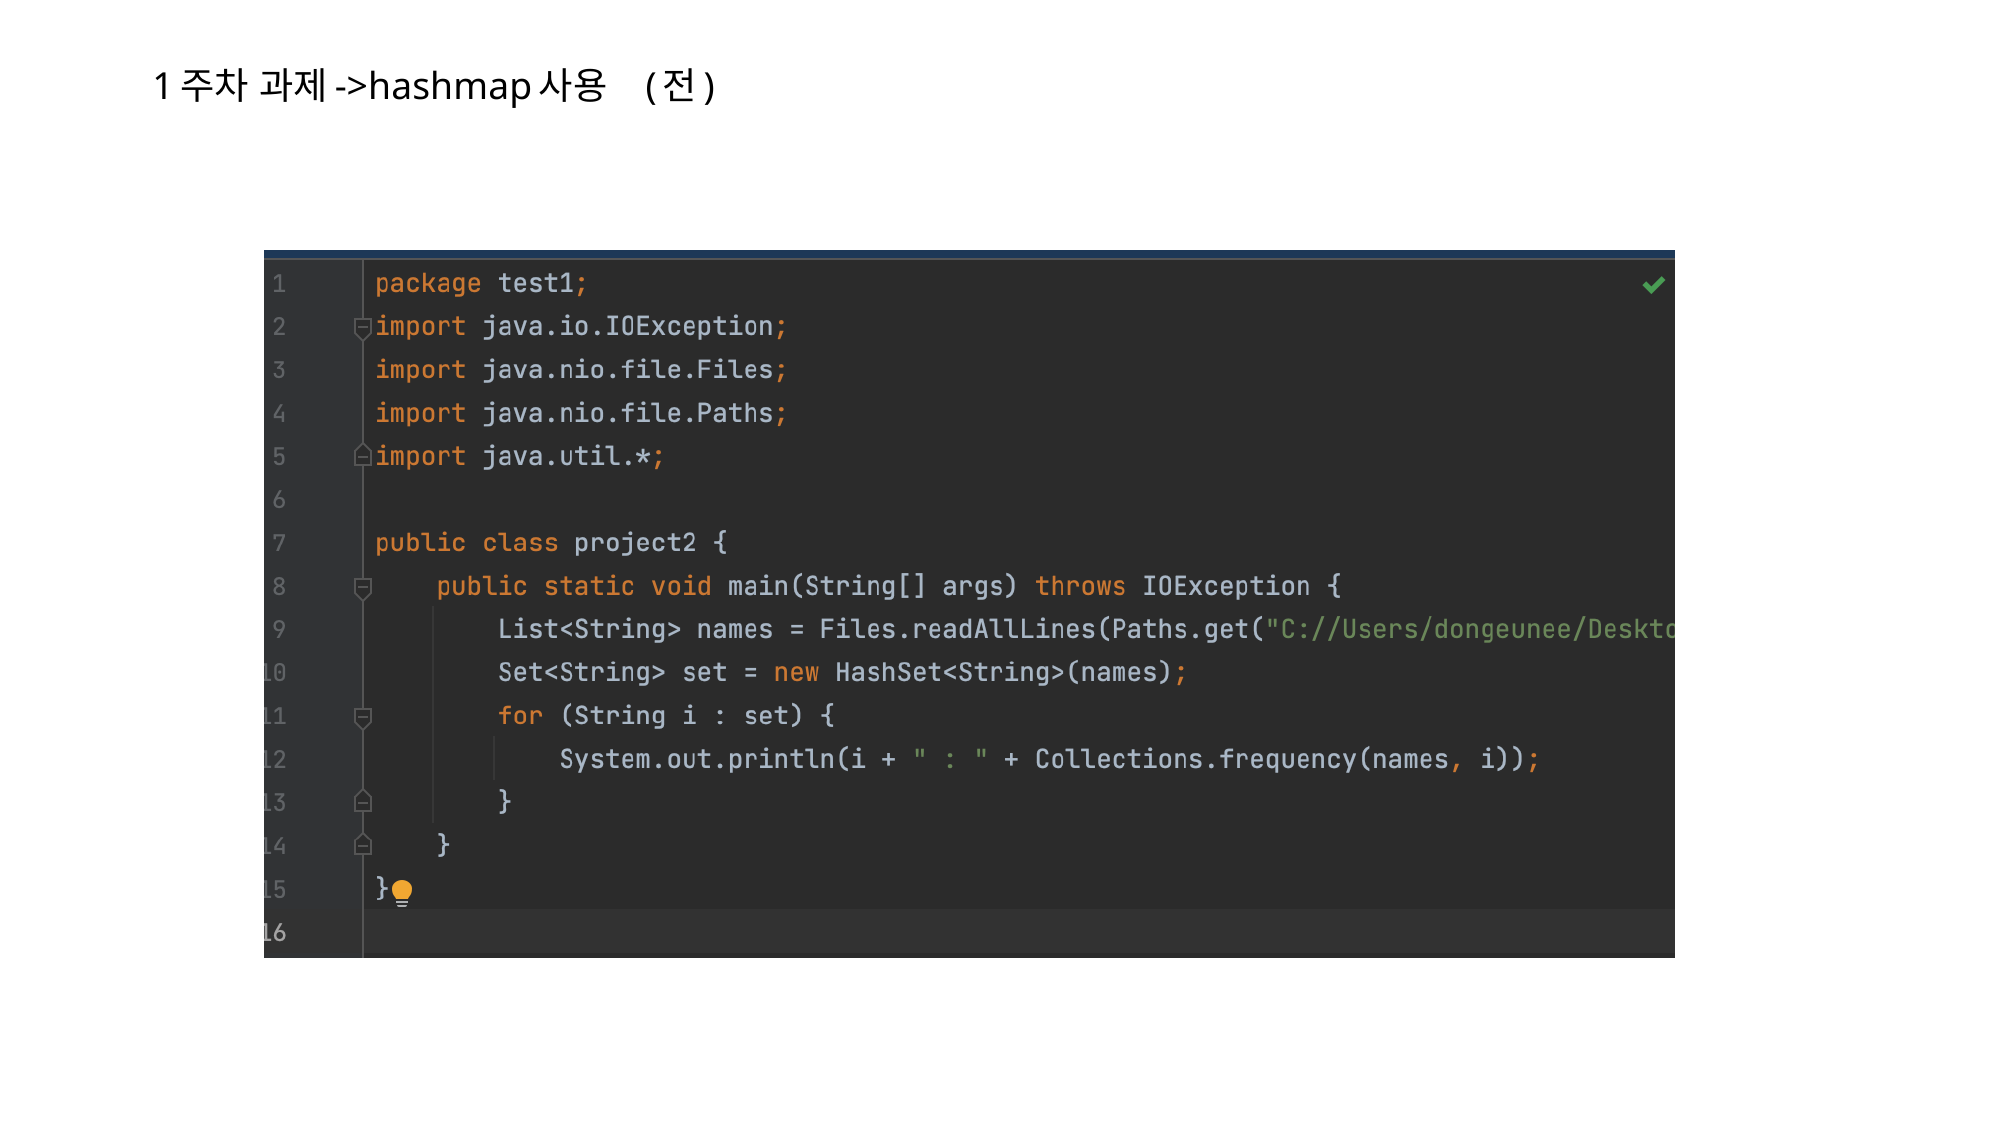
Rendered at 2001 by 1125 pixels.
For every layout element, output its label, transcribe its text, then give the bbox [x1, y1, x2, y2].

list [264, 250, 1675, 958]
title 1주차 과제->hashmap사용 (전) [137, 59, 1863, 116]
